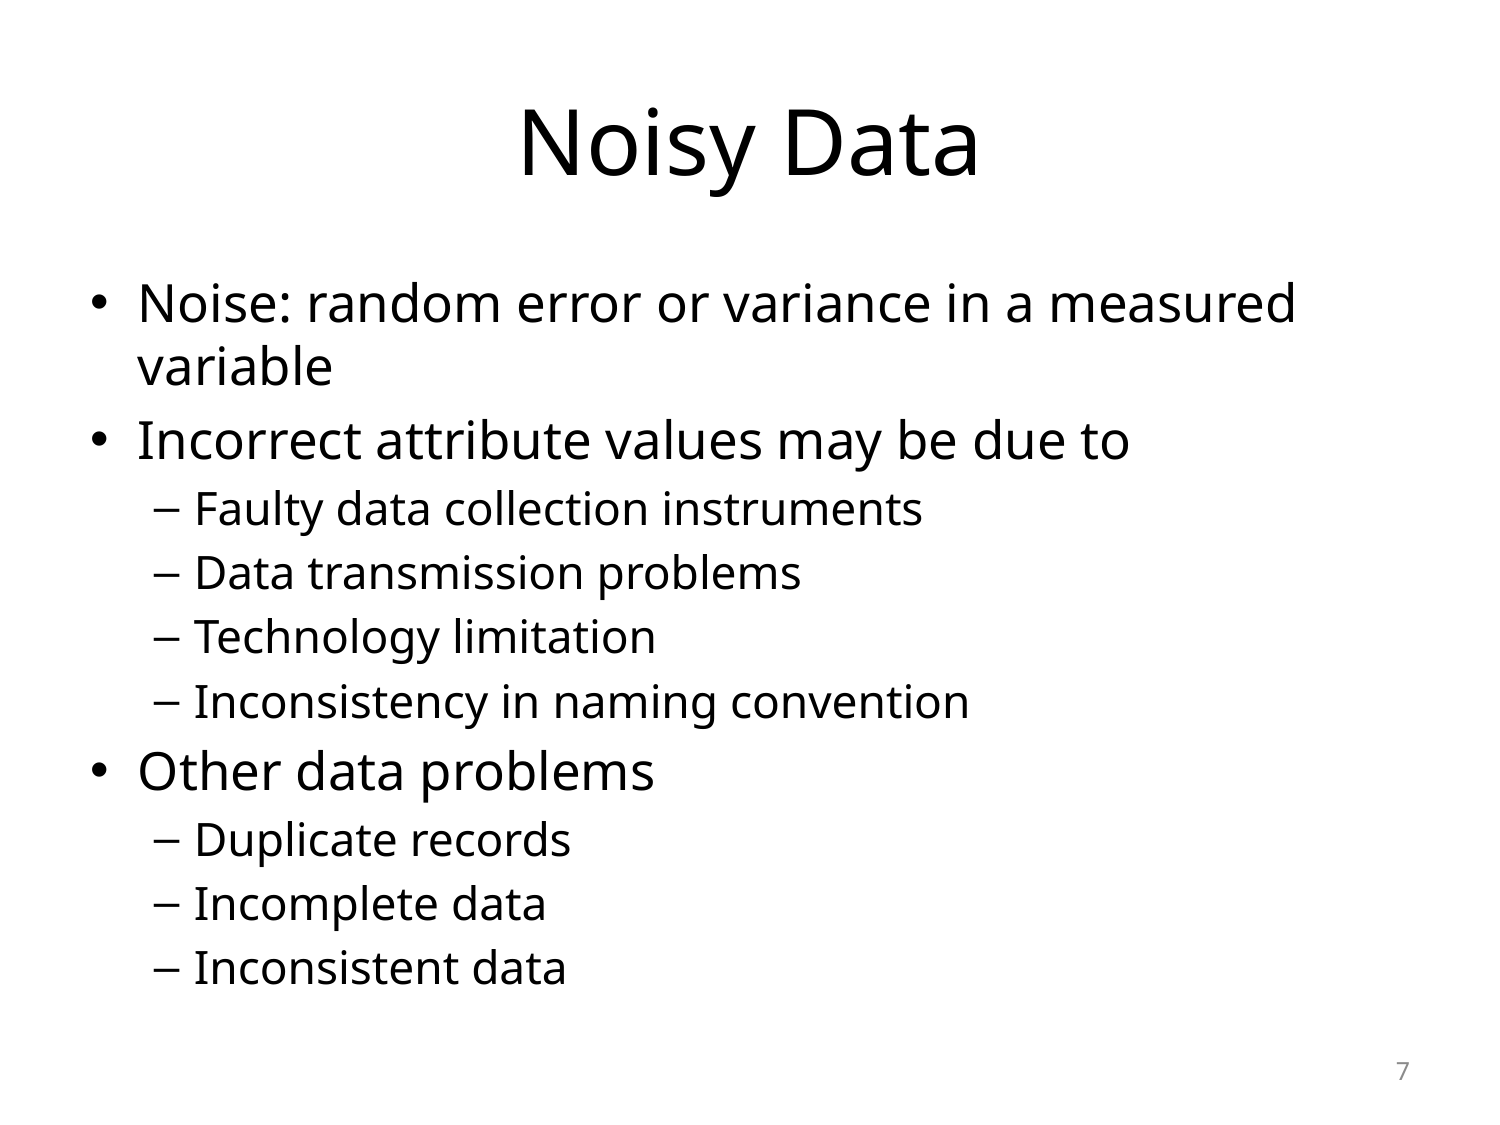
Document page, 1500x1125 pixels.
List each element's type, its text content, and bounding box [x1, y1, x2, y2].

list Noise: random error or variance in a measured variable Incorrect attribute values may be due to Faulty data collection instruments Data transmission problems Technology limitation Inconsistency in naming convention Other data problems Duplicate records Incomplete data Inconsistent data [75, 262, 1425, 1005]
title Noisy Data [75, 45, 1425, 233]
slide_number 7 [1074, 1042, 1425, 1103]
